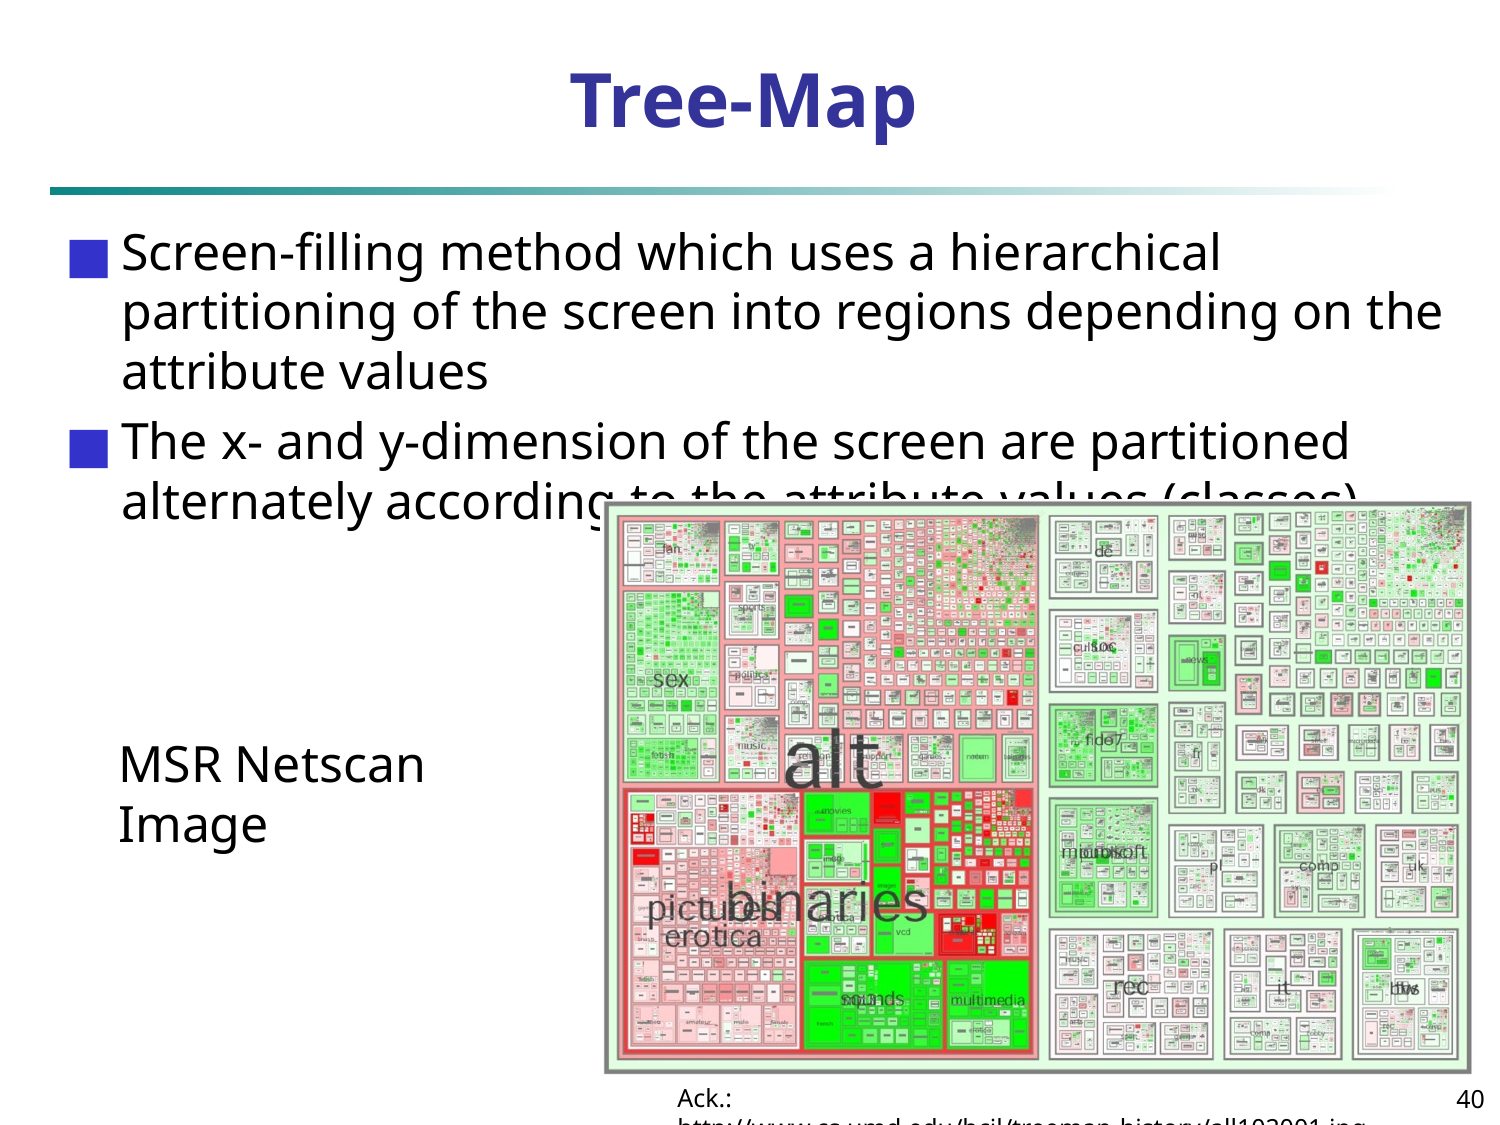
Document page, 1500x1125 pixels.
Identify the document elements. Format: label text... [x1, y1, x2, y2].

picture [599, 499, 1476, 1076]
list Screen-filling method which uses a hierarchical partitioning of the screen into regions depending on the attribute values The x- and y-dimension of the screen are partitioned alternately according to the attribute values (classes) [50, 212, 1463, 488]
text_box Ack.: http://www.cs.umd.edu/hcil/treemap-history/all102001.jpg [662, 1085, 1413, 1125]
text_box ‹#› [1413, 1062, 1500, 1125]
title Tree-Map [24, 50, 1463, 150]
text_box MSR Netscan Image [103, 724, 580, 860]
